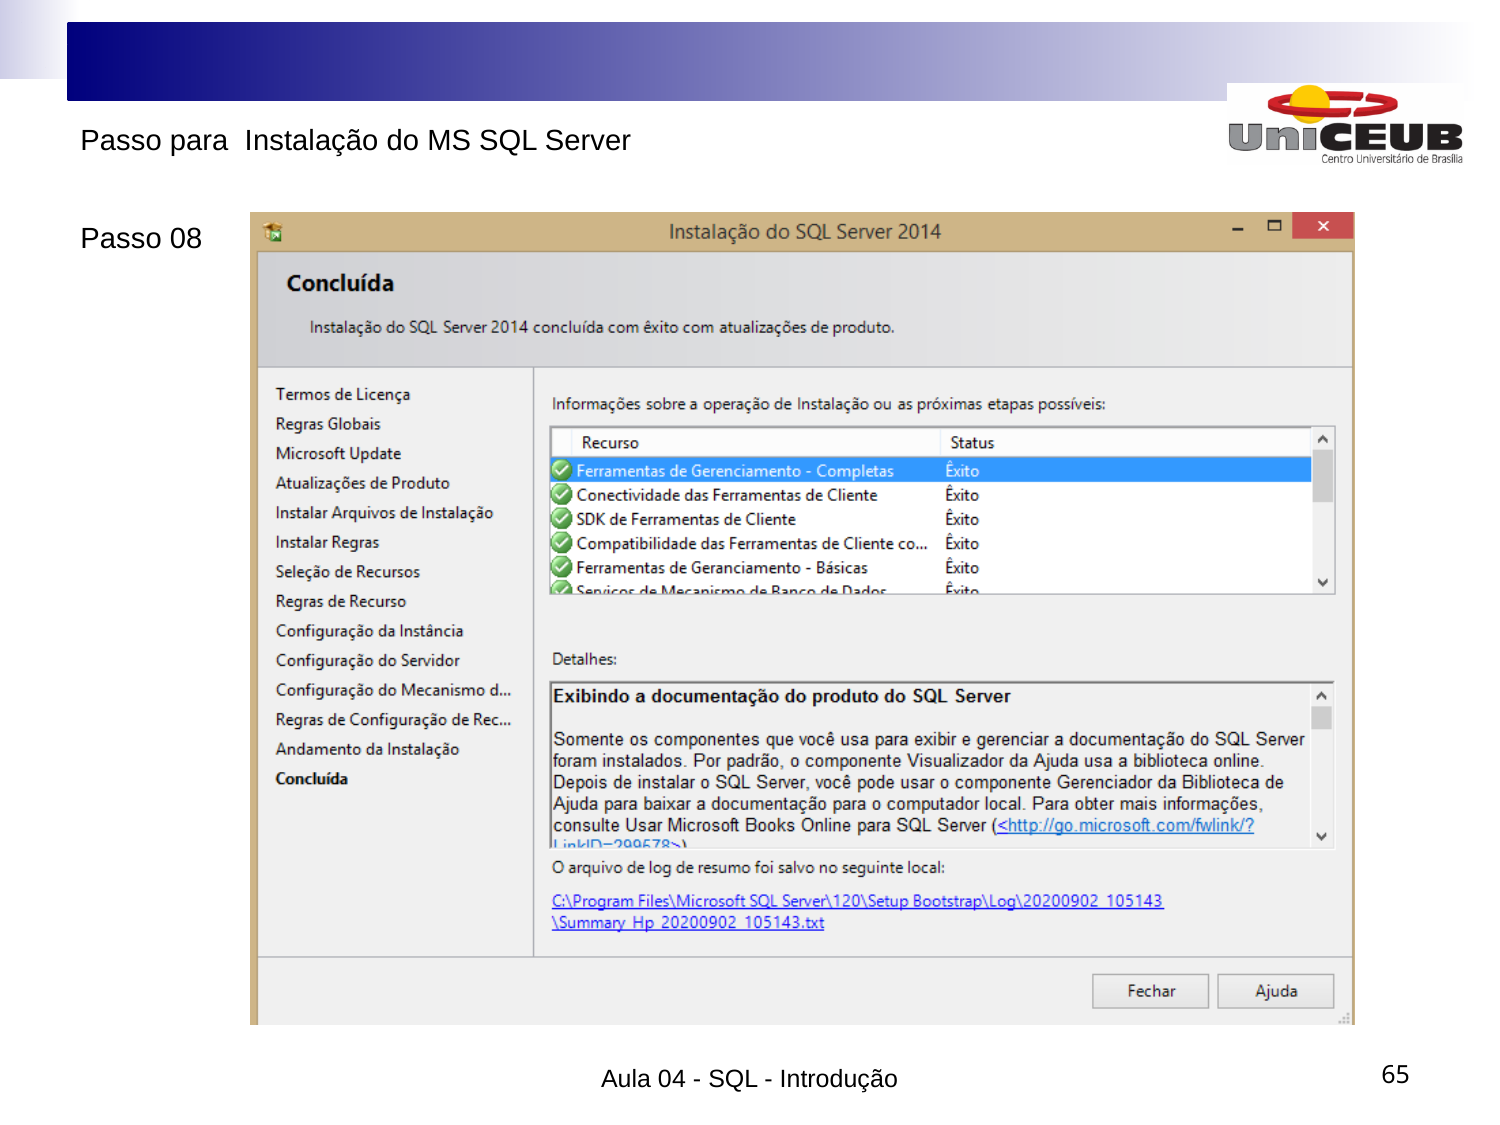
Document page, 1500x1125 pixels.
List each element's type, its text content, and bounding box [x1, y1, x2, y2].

text_box 65 [1074, 1024, 1425, 1100]
text_box Passo para Instalação do MS SQL Server [65, 114, 650, 165]
text_box Aula 04 - SQL - Introdução [512, 1035, 988, 1100]
picture [250, 211, 1355, 1026]
picture [1227, 83, 1464, 165]
text_box Passo 08 [65, 212, 219, 263]
